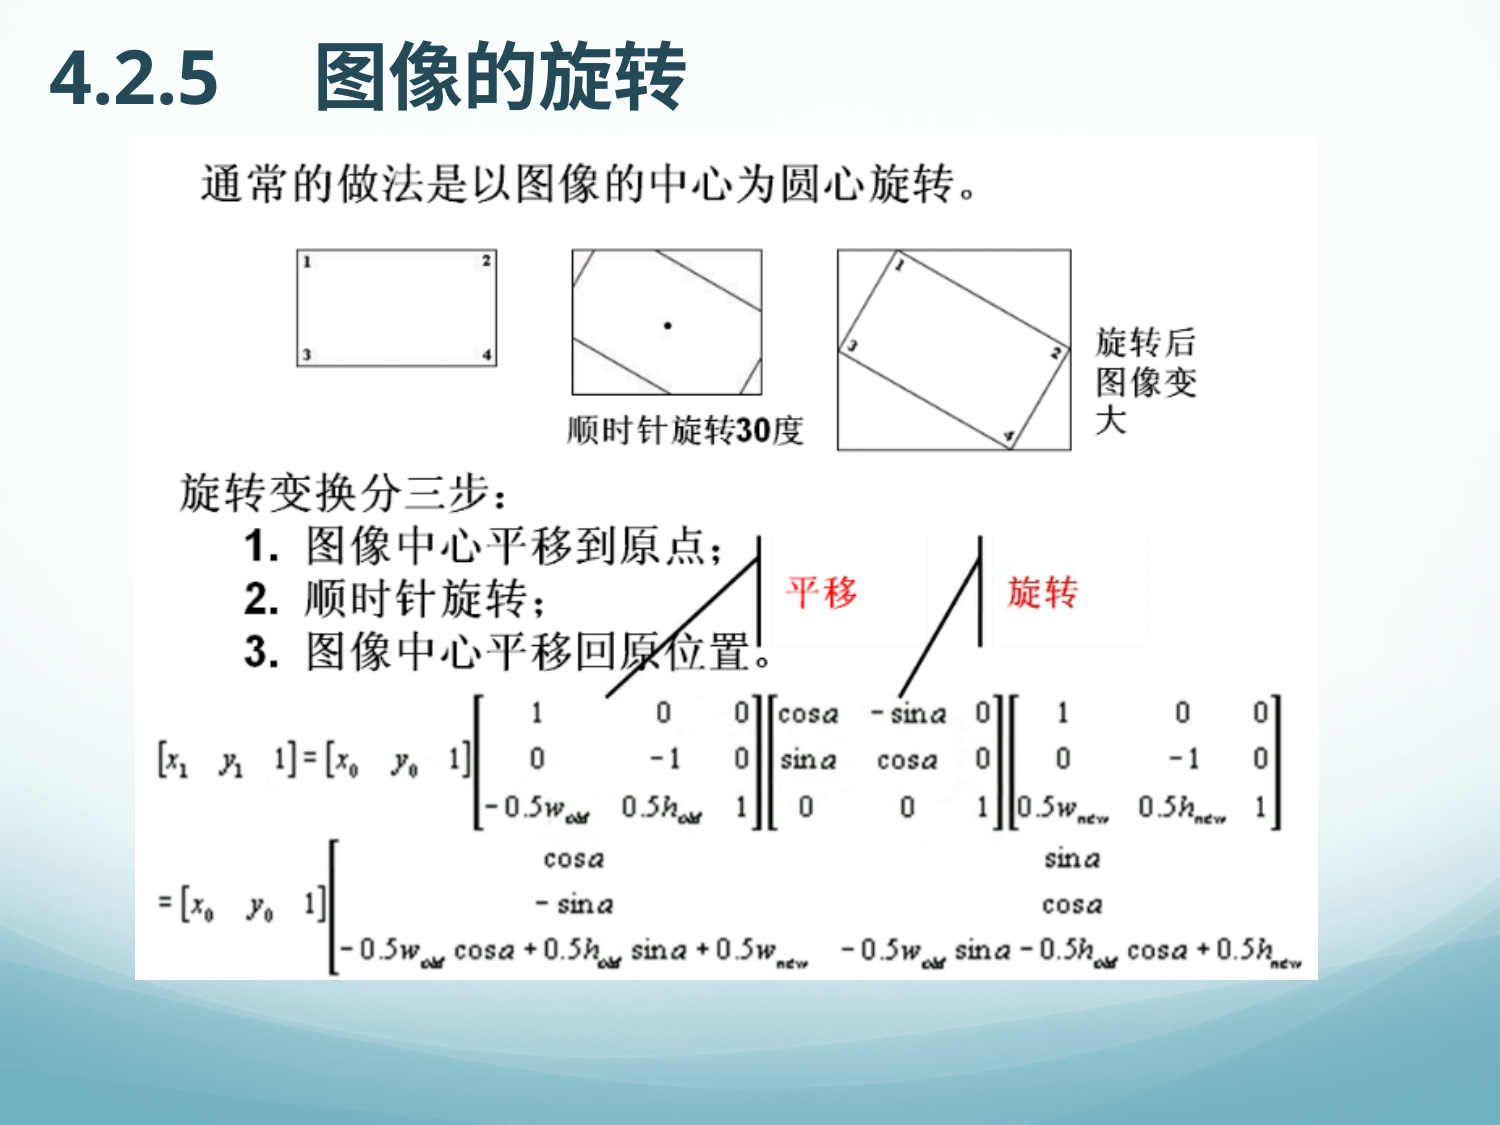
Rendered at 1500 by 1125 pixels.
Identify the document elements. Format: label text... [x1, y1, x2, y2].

picture [135, 136, 1319, 981]
text_box 4.2.5 图像的旋转 [34, 5, 1460, 144]
